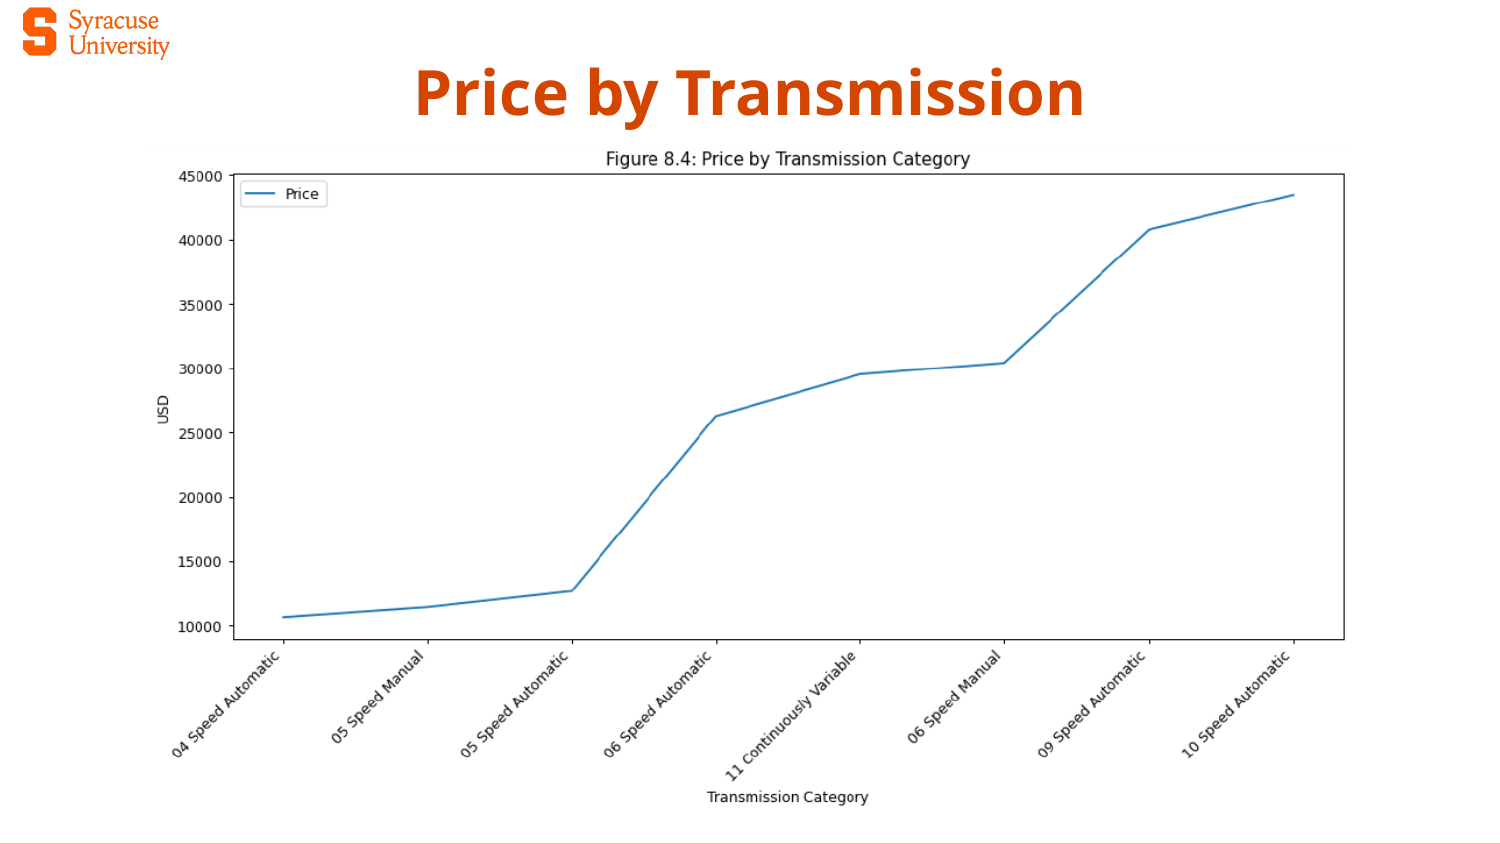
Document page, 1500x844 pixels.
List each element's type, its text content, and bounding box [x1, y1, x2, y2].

picture [146, 147, 1353, 811]
title Price by Transmission [288, 33, 1212, 146]
picture [23, 7, 170, 61]
